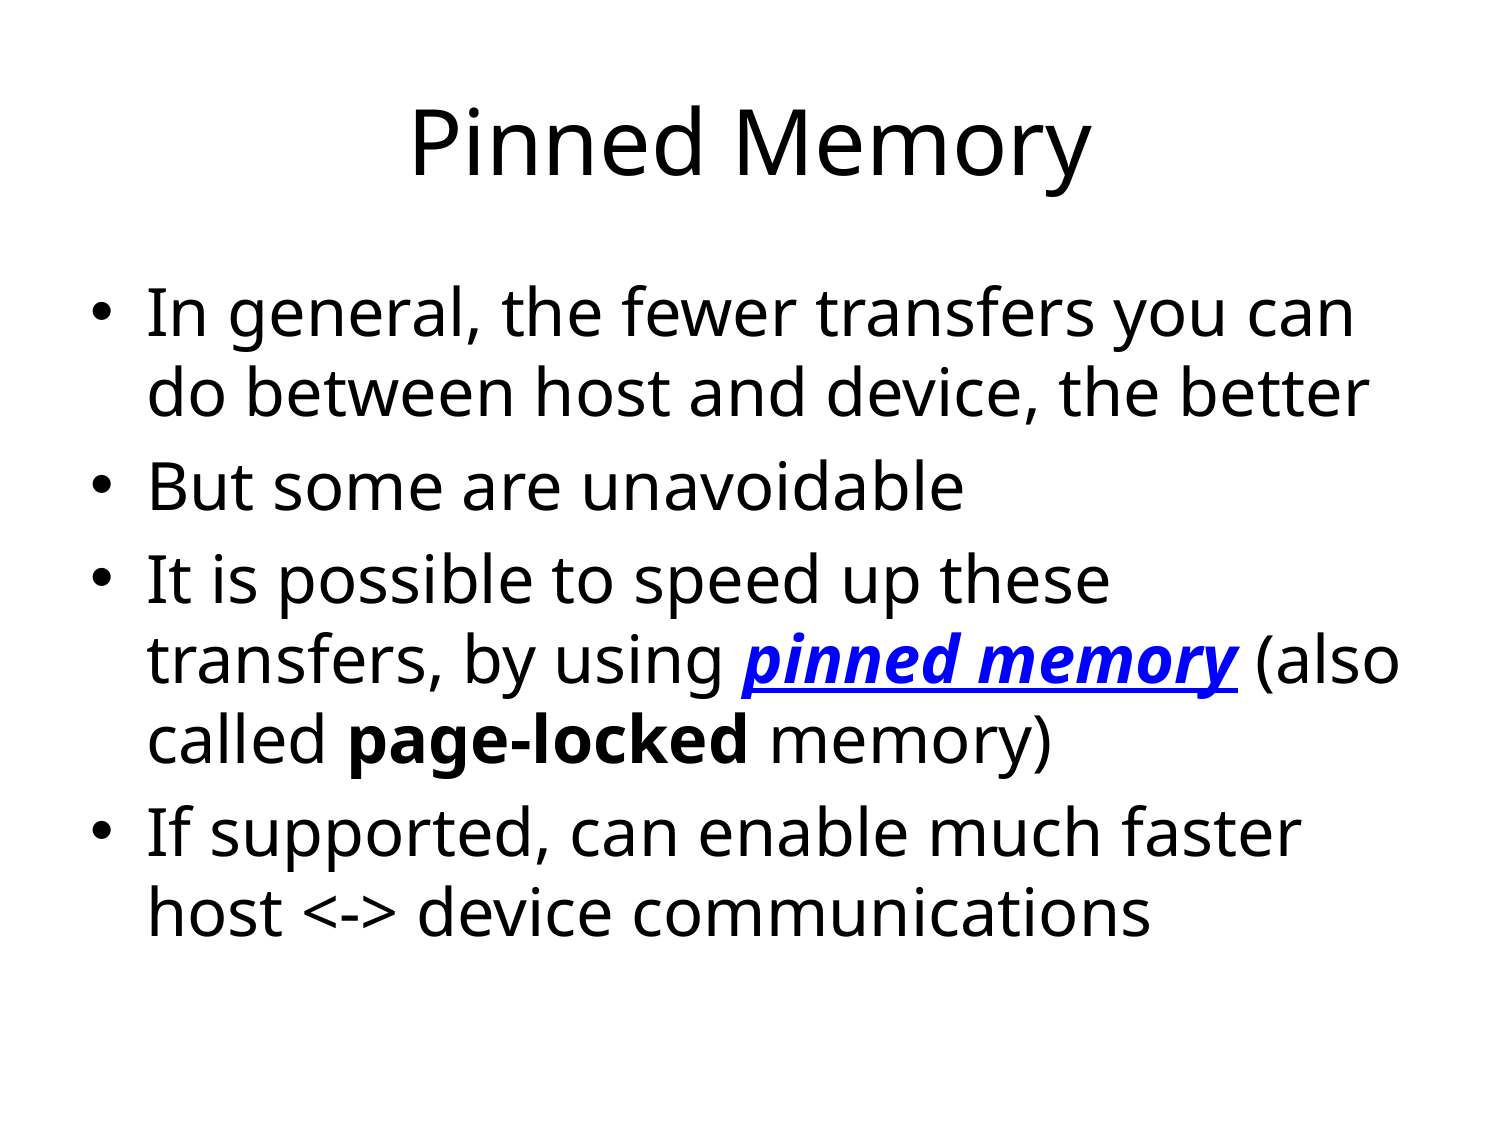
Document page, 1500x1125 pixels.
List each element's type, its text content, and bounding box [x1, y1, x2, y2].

title Pinned Memory [75, 45, 1425, 233]
list In general, the fewer transfers you can do between host and device, the better But some are unavoidable It is possible to speed up these transfers, by using pinned memory (also called page-locked memory) If supported, can enable much faster host <-> device communications [75, 262, 1425, 1005]
